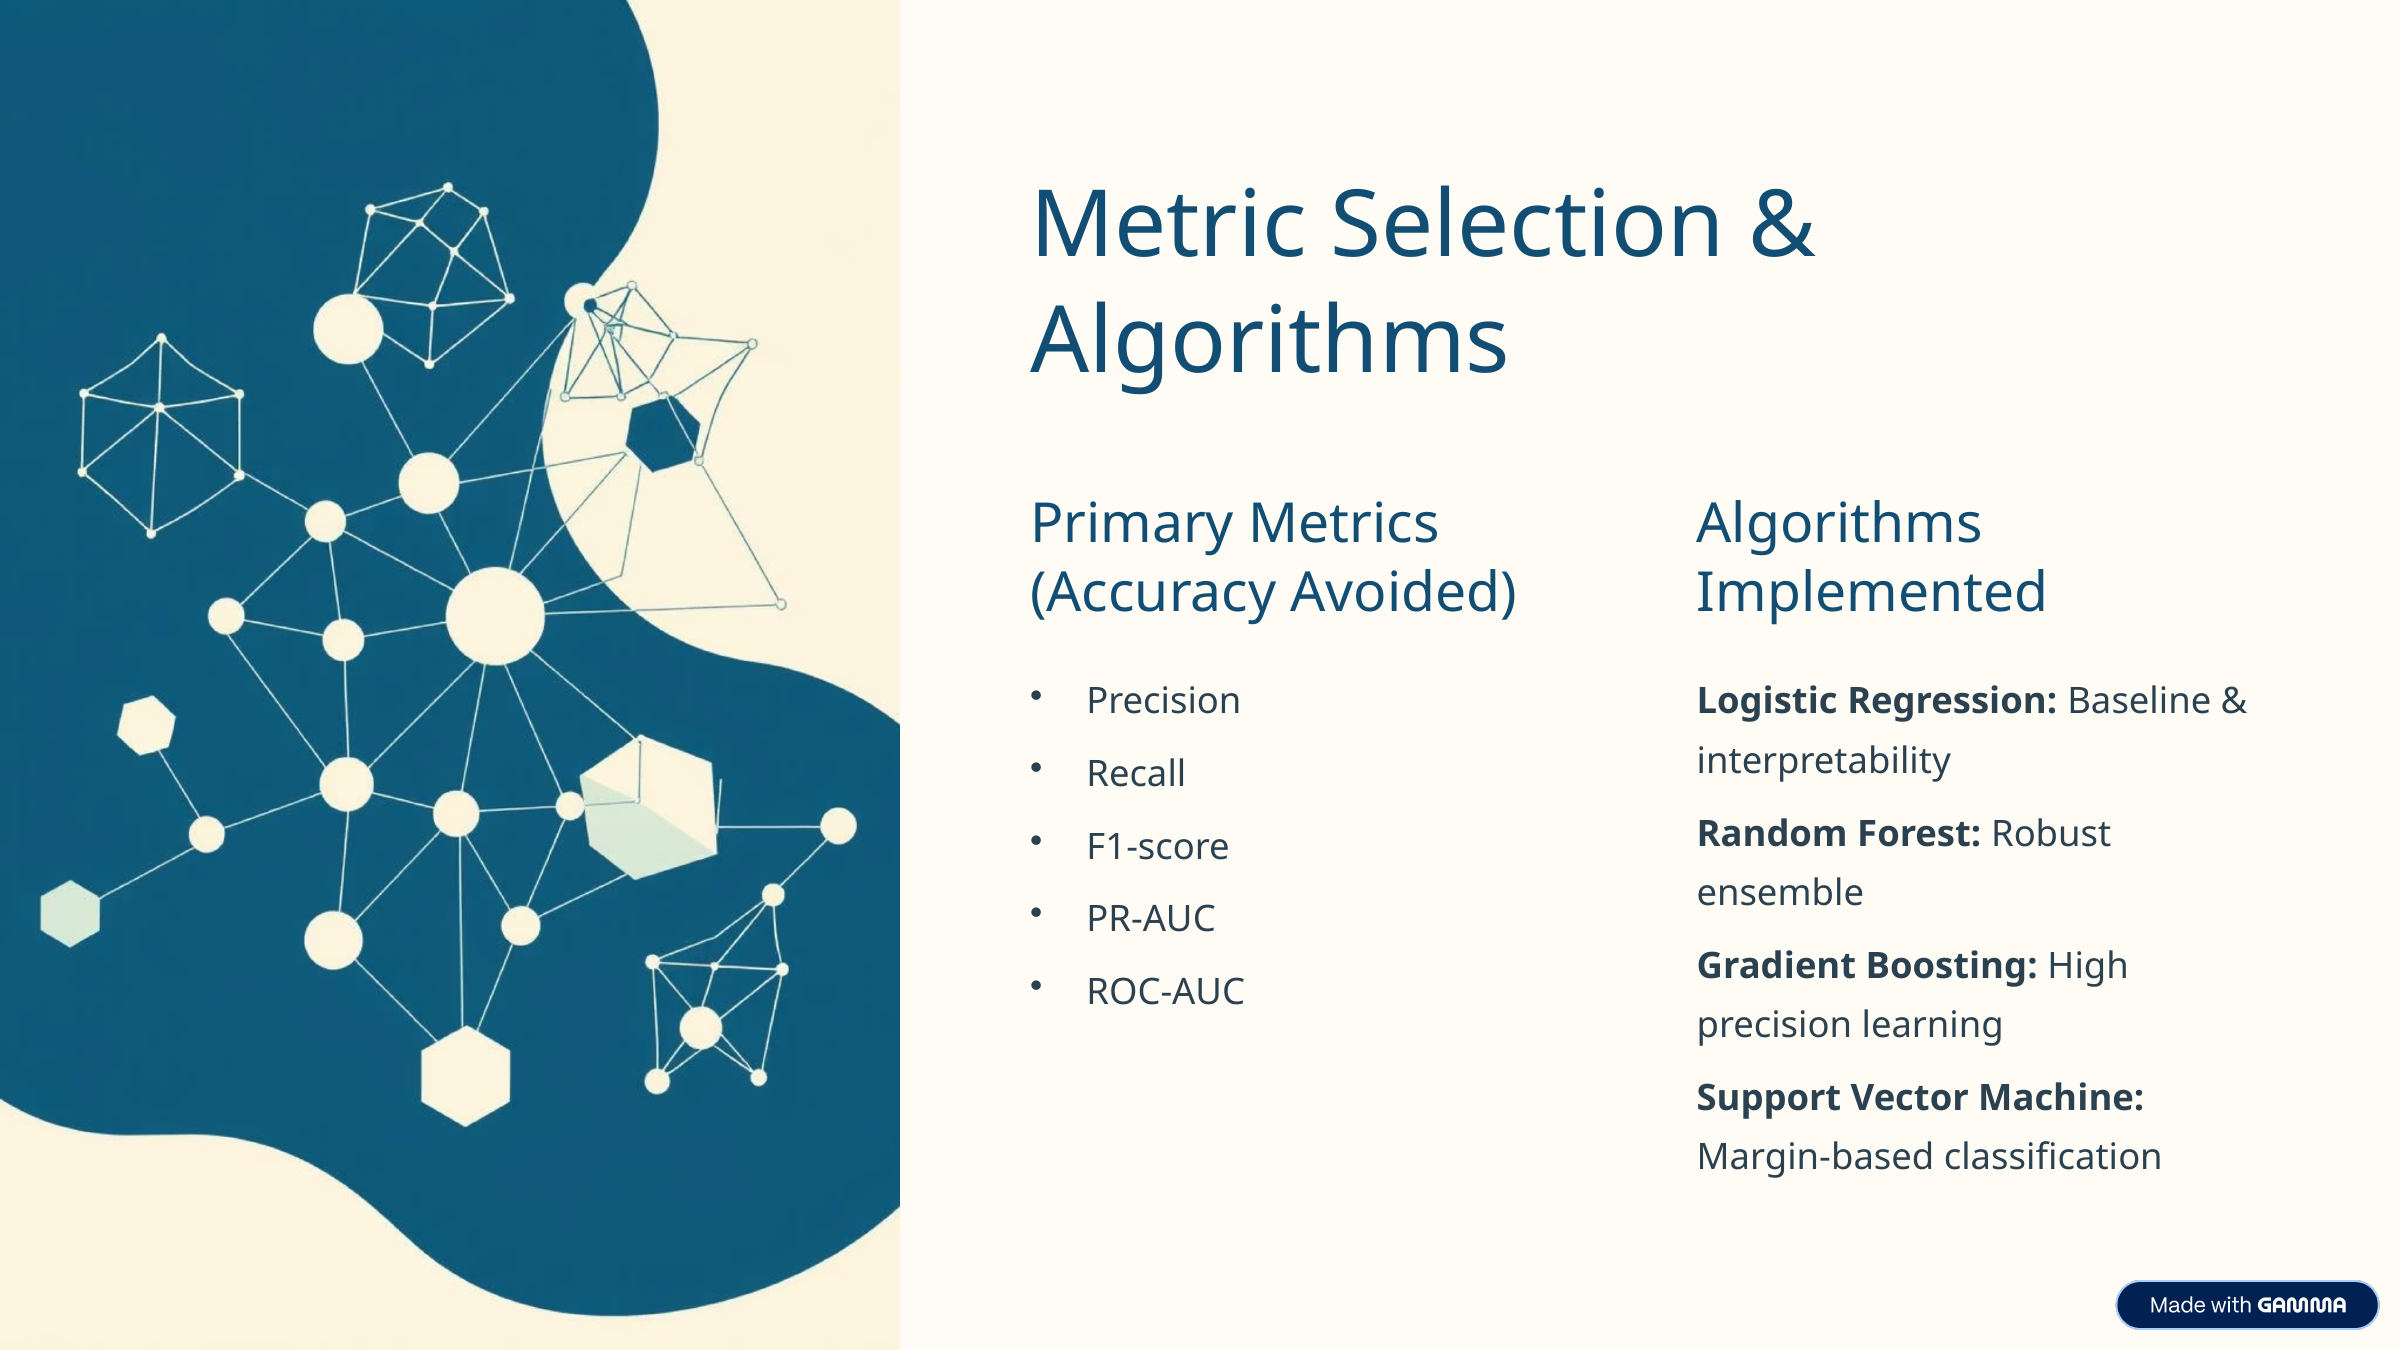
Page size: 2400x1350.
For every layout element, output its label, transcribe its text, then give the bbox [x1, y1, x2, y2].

text_box Random Forest: Robust ensemble [1696, 793, 2271, 913]
picture [2106, 1271, 2389, 1339]
text_box Precision [1030, 661, 1605, 722]
text_box ROC-AUC [1030, 952, 1605, 1012]
text_box Primary Metrics (Accuracy Avoided) [1030, 485, 1605, 625]
text_box Gradient Boosting: High precision learning [1696, 926, 2271, 1046]
picture [0, 0, 900, 1350]
text_box Metric Selection & Algorithms [1030, 159, 2270, 393]
text_box Recall [1030, 734, 1605, 794]
text_box Algorithms Implemented [1696, 485, 2271, 625]
text_box F1-score [1030, 806, 1605, 867]
text_box PR-AUC [1030, 879, 1605, 940]
text_box Logistic Regression: Baseline & interpretability [1696, 661, 2271, 781]
text_box Support Vector Machine: Margin-based classification [1696, 1058, 2271, 1178]
